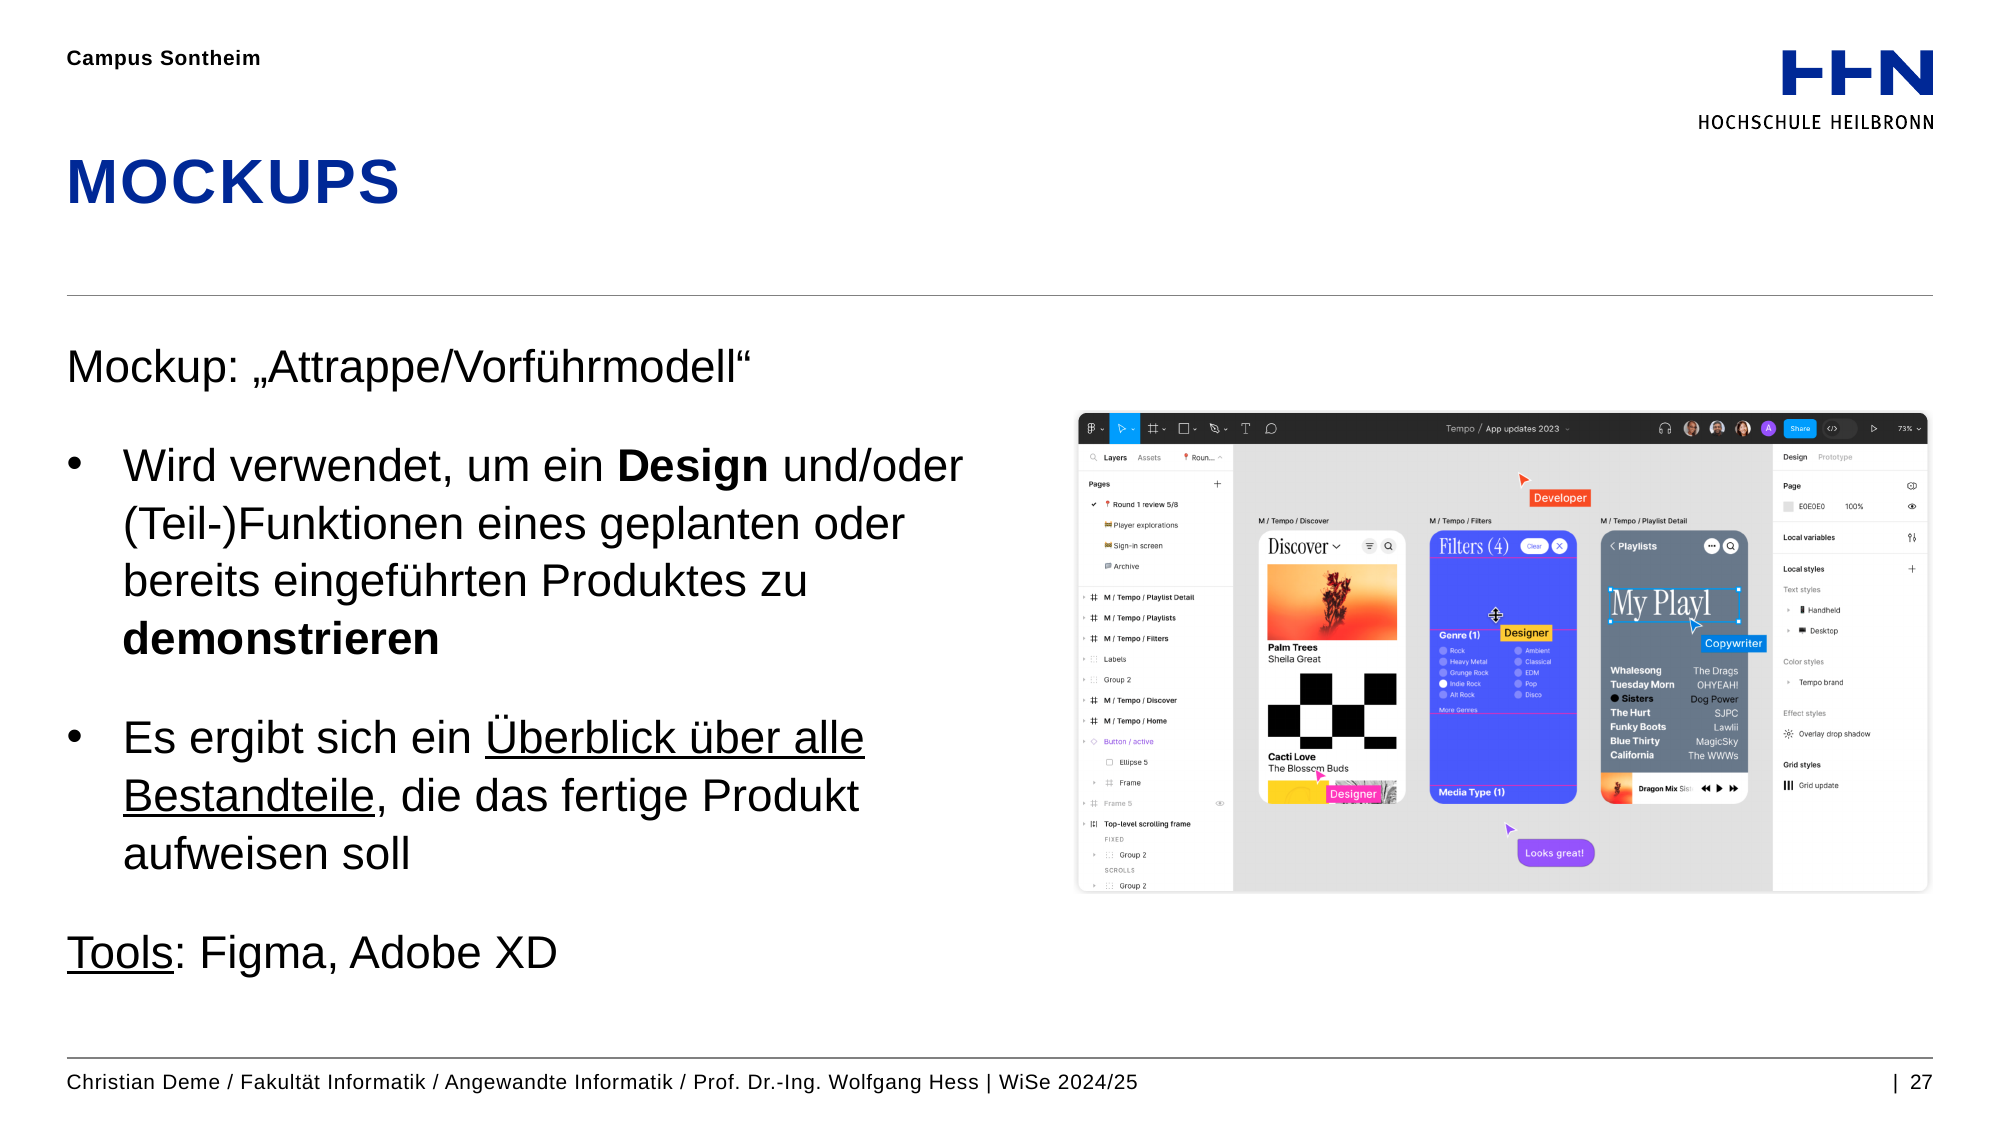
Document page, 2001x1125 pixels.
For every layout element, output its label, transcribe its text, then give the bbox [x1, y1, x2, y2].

slide_number Campus Sontheim [66, 45, 1277, 81]
slide_number | 27 [1621, 1068, 1933, 1105]
list Mockup: „Attrappe/Vorführmodell“ Wird verwendet, um ein Design und/oder (Teil-)Funktionen eines geplanten oder bereits eingeführten Produktes zu demonstrieren Es ergibt sich ein Überblick über alle Bestandteile, die das fertige Produkt aufweisen soll Tools: Figma, Adobe XD [66, 333, 1028, 1025]
title MOCKUPS [66, 147, 1933, 290]
footer Christian Deme / Fakultät Informatik / Angewandte Informatik / Prof. Dr.-Ing. Wolfgang Hess | WiSe 2024/25 [66, 1068, 1277, 1105]
picture [1073, 410, 1933, 894]
